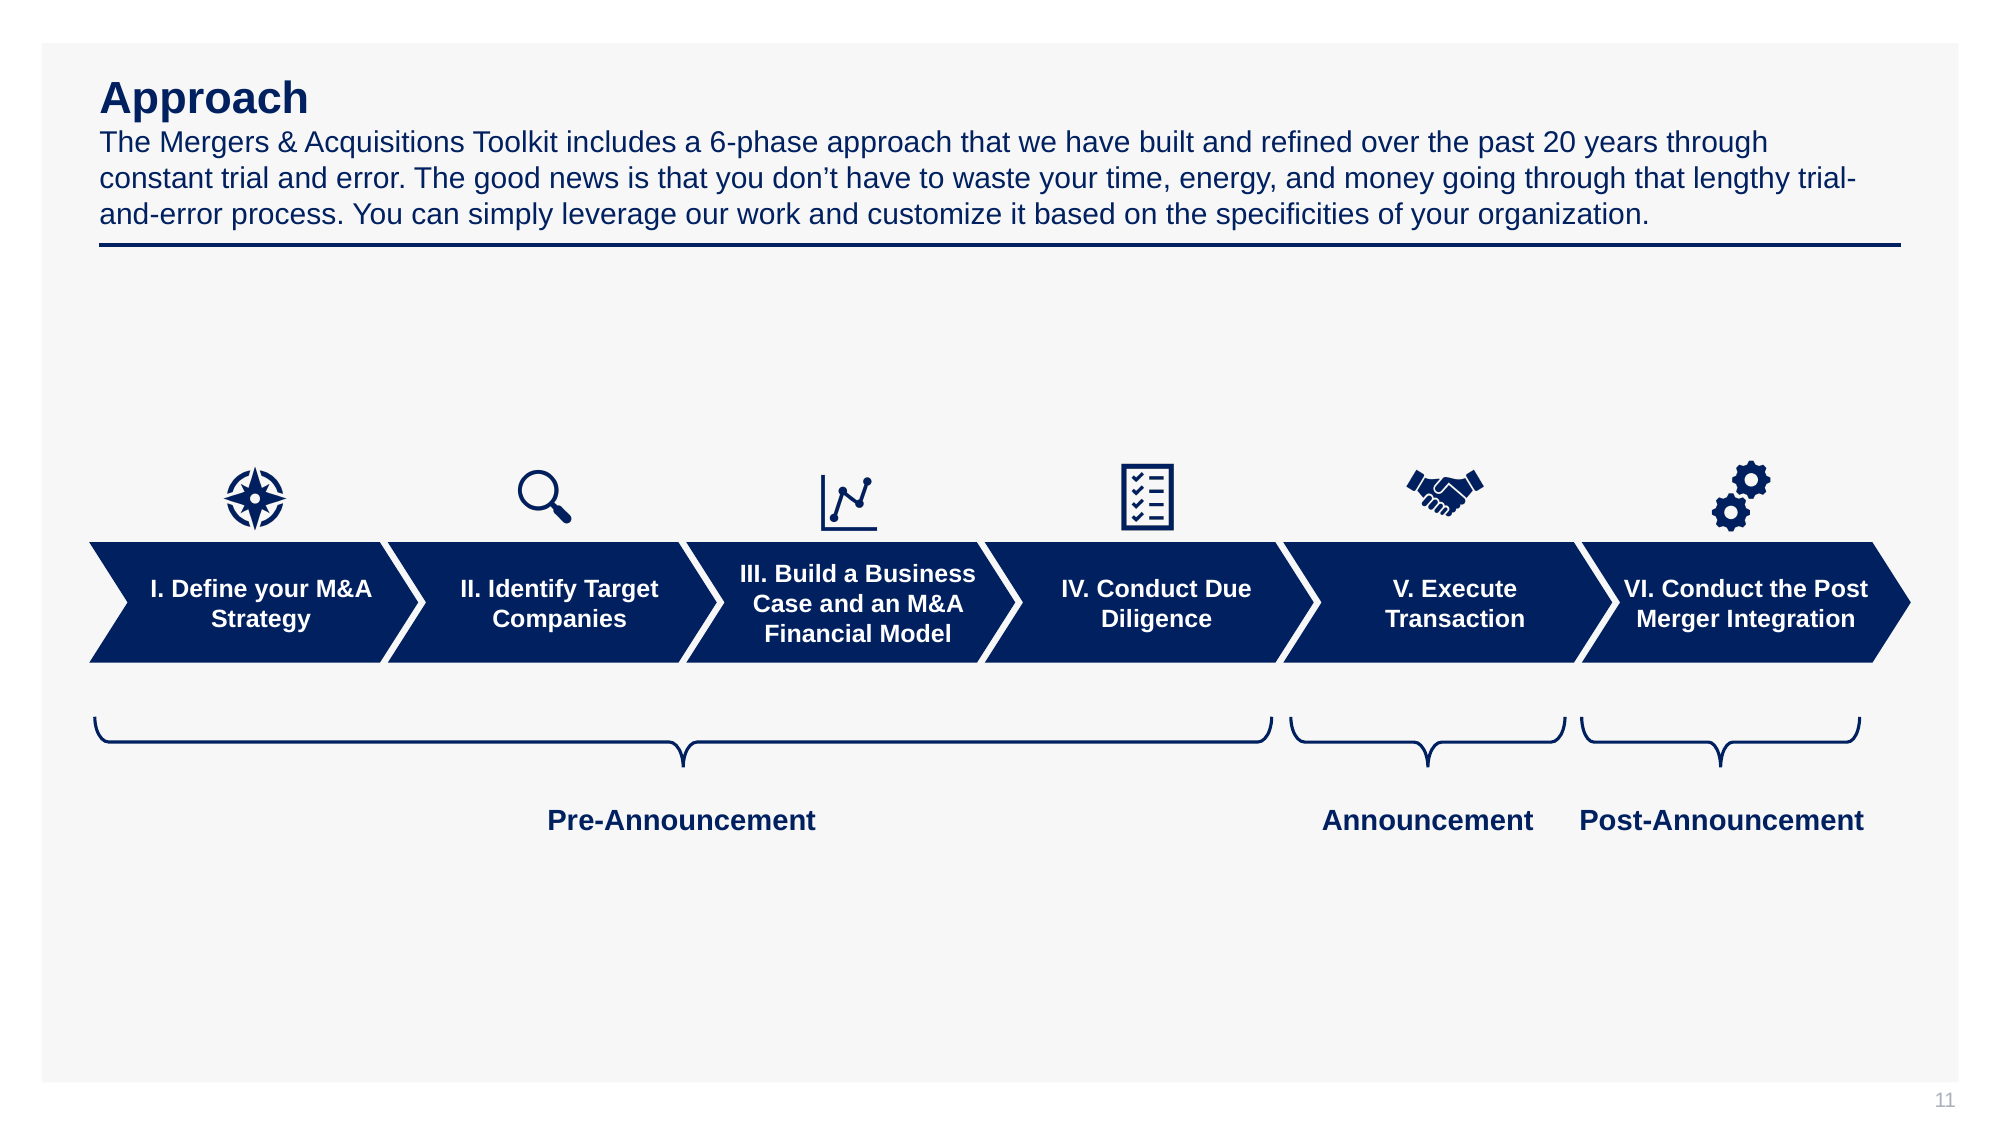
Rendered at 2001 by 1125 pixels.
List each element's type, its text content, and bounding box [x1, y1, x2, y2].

text_box [1290, 716, 1566, 768]
text_box III. Build a Business Case and an M&A Financial Model [686, 542, 1016, 663]
text_box I. Define your M&A Strategy [89, 542, 419, 663]
text_box II. Identify Target Companies [387, 542, 717, 663]
text_box [94, 716, 1273, 768]
picture [512, 464, 577, 529]
text_box Post-Announcement [1584, 793, 1937, 844]
picture [811, 464, 887, 540]
picture [215, 458, 295, 539]
text_box Announcement [1271, 793, 1584, 844]
text_box V. Execute Transaction [1283, 542, 1613, 663]
text_box Pre-Announcement [467, 793, 897, 844]
picture [1107, 457, 1188, 537]
picture [1697, 453, 1784, 539]
text_box IV. Conduct Due Diligence [984, 542, 1314, 663]
text_box VI. Conduct the Post Merger Integration [1581, 542, 1911, 663]
picture [1402, 450, 1488, 537]
title Approach The Mergers & Acquisitions Toolkit includes a 6-phase approach that we have built and refined over the past 20 years through constant trial and error. The good news is that you don’t have to waste your time, energy, and money going through that lengthy trial-and-error process. You can simply leverage our work and customize it based on the specificities of your organization. [84, 59, 1901, 239]
text_box [1581, 716, 1861, 768]
slide_number 11 [1506, 1088, 1957, 1119]
